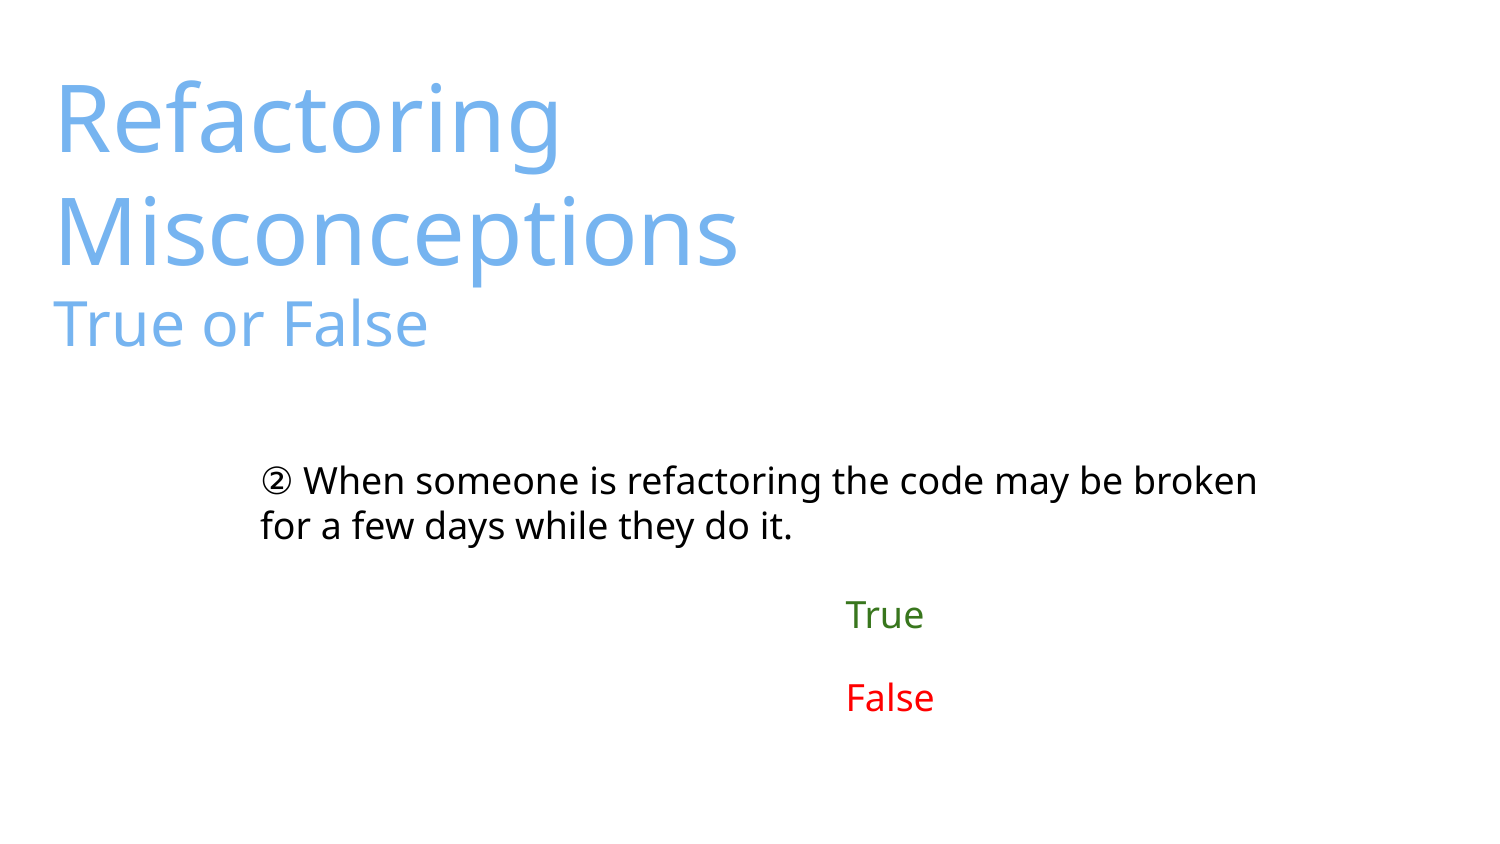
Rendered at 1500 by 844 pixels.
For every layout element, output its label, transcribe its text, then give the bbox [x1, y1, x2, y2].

text_box False [830, 658, 968, 735]
title Refactoring Misconceptions True or False [38, 49, 915, 374]
text_box True [830, 576, 968, 653]
text_box ② When someone is refactoring the code may be broken for a few days while they do it. [244, 442, 1306, 577]
